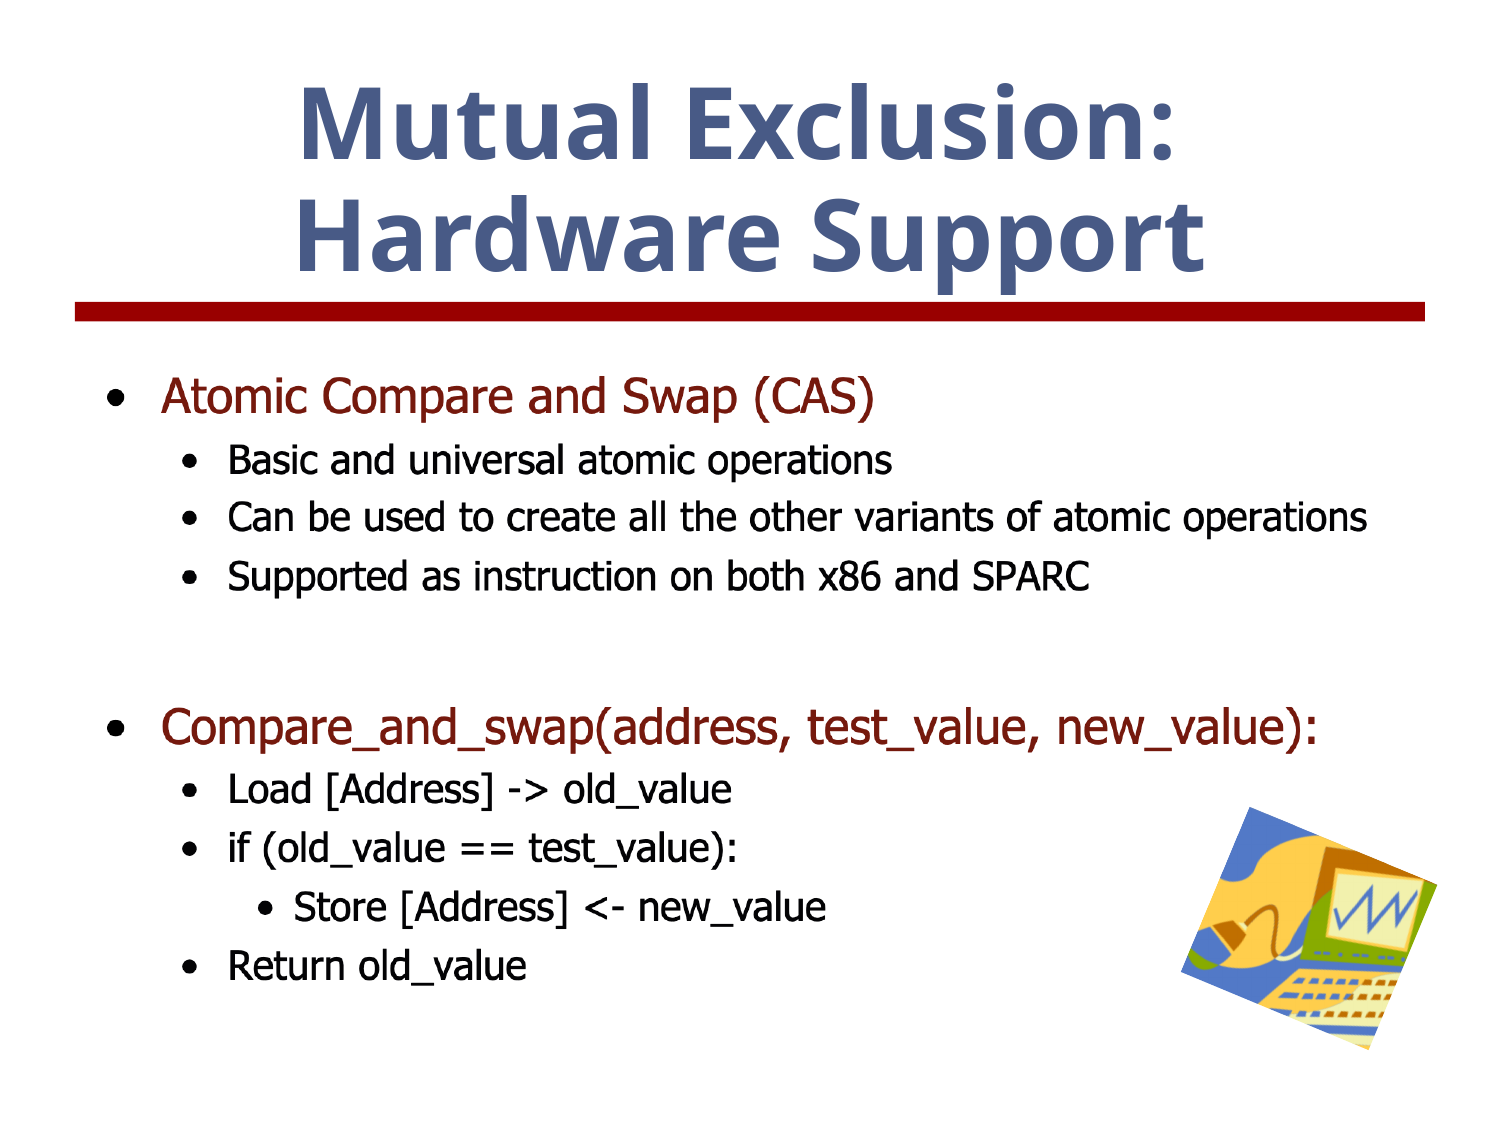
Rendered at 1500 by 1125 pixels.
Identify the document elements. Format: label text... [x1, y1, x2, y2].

picture [86, 349, 1414, 1019]
title Mutual Exclusion: Hardware Support [108, 74, 1392, 292]
